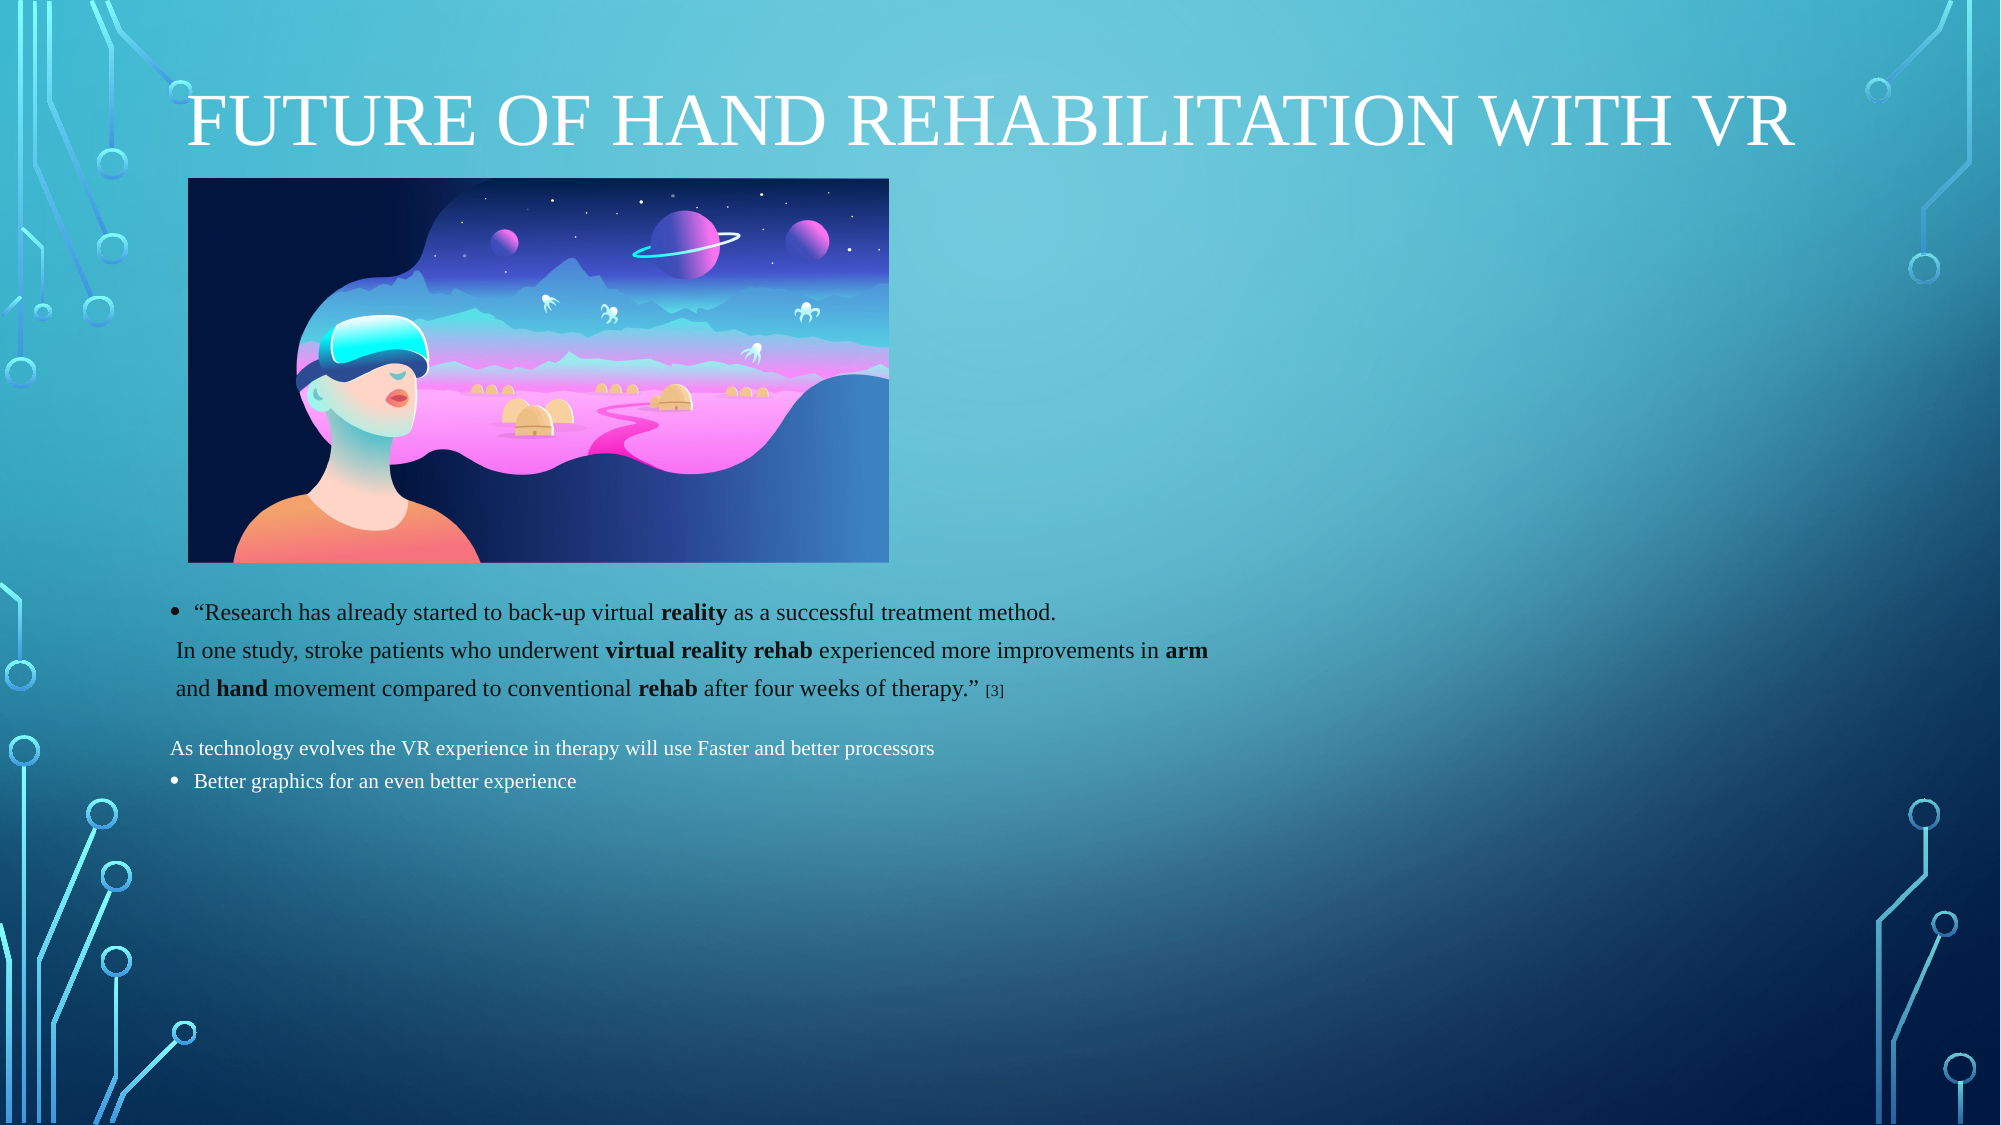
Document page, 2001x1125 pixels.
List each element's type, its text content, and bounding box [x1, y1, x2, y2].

title Future of hand rehabilitation with vr [171, 0, 1873, 243]
picture [187, 178, 889, 563]
list “Research has already started to back-up virtual reality as a successful treatment method. In one study, stroke patients who underwent virtual reality rehab experienced more improvements in arm and hand movement compared to conventional rehab after four weeks of therapy.” [3] As technology evolves the VR experience in therapy will use Faster and better processors Better graphics for an even better experience [154, 583, 2000, 803]
